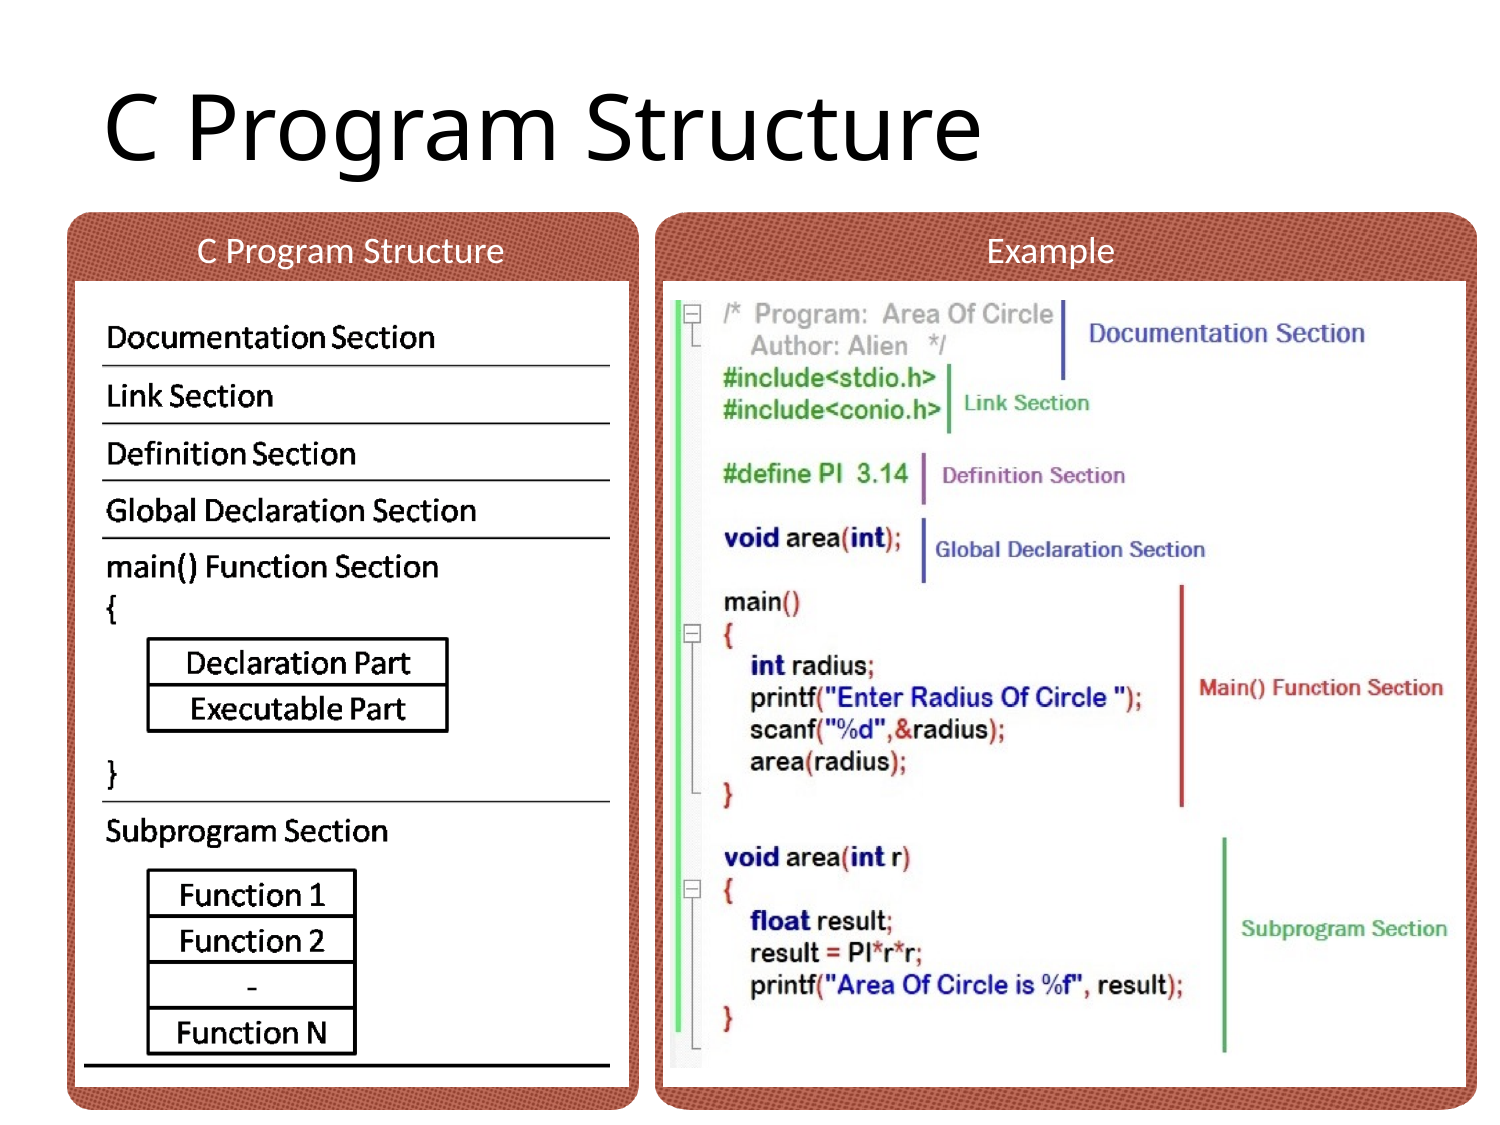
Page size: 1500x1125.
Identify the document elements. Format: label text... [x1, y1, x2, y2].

title C Program Structure [87, 37, 1500, 225]
picture [653, 210, 1480, 1111]
picture [65, 210, 640, 1111]
